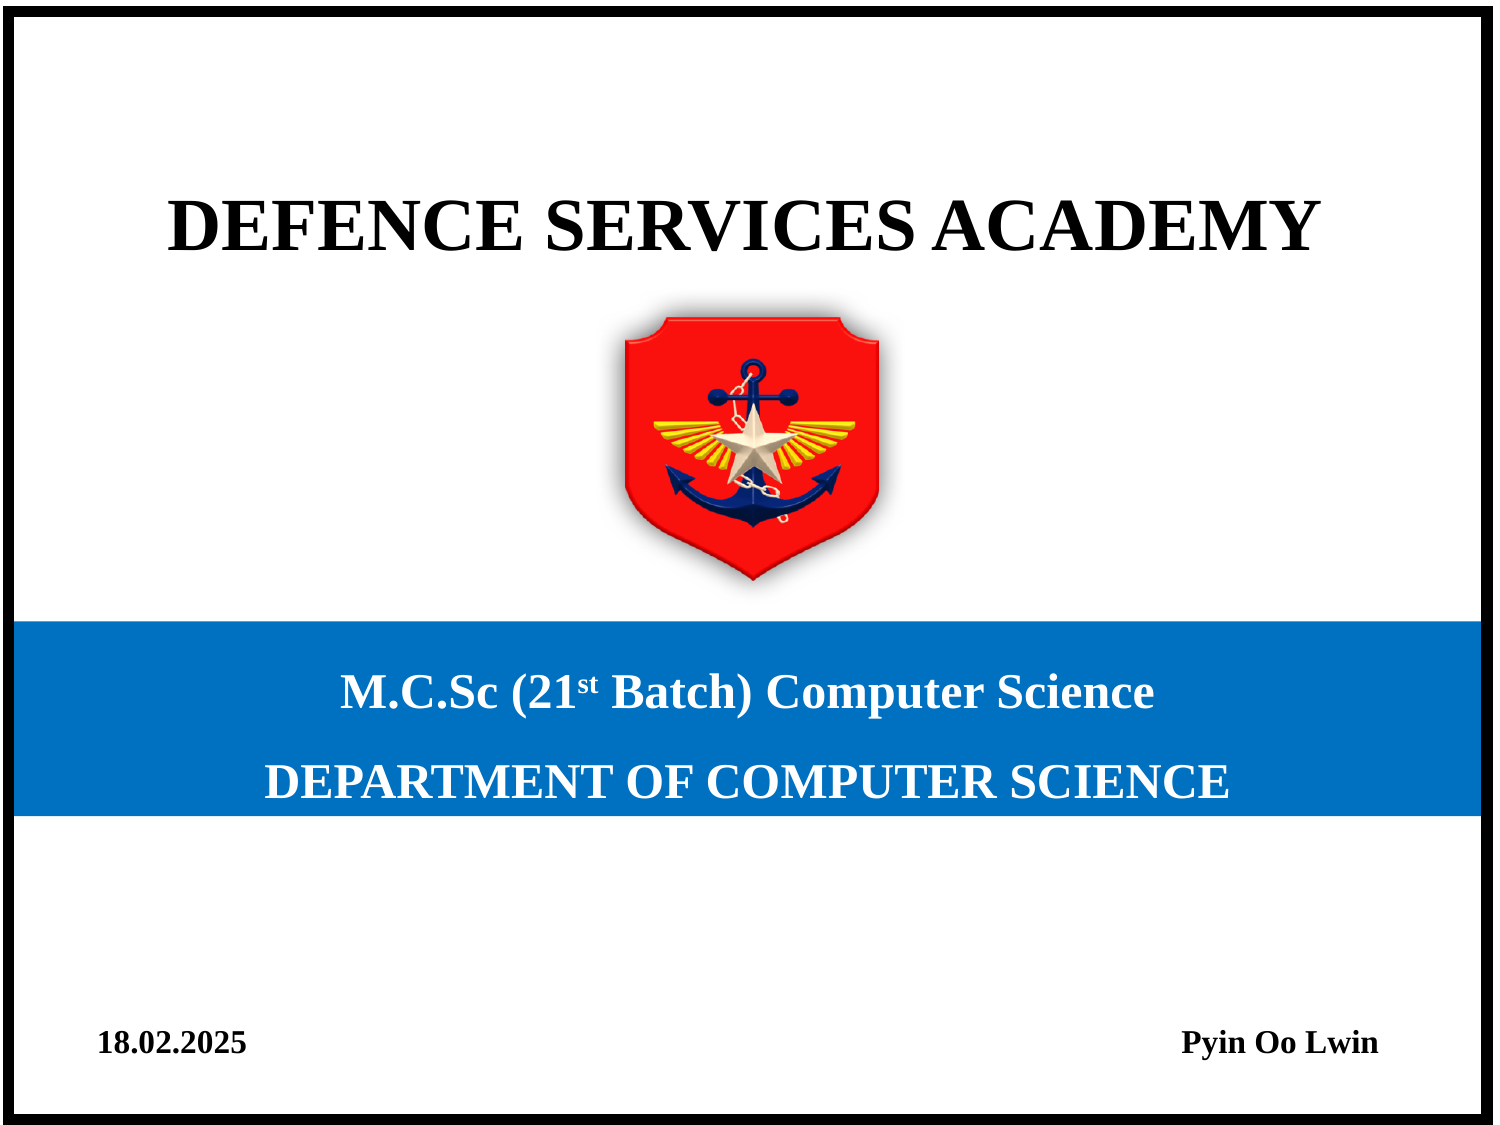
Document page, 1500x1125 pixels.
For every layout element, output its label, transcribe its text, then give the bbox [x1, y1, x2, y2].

picture [625, 317, 879, 581]
text_box 18.02.2025 [81, 1016, 394, 1064]
text_box [7, 10, 1488, 1121]
text_box Pyin Oo Lwin [1166, 1016, 1479, 1064]
